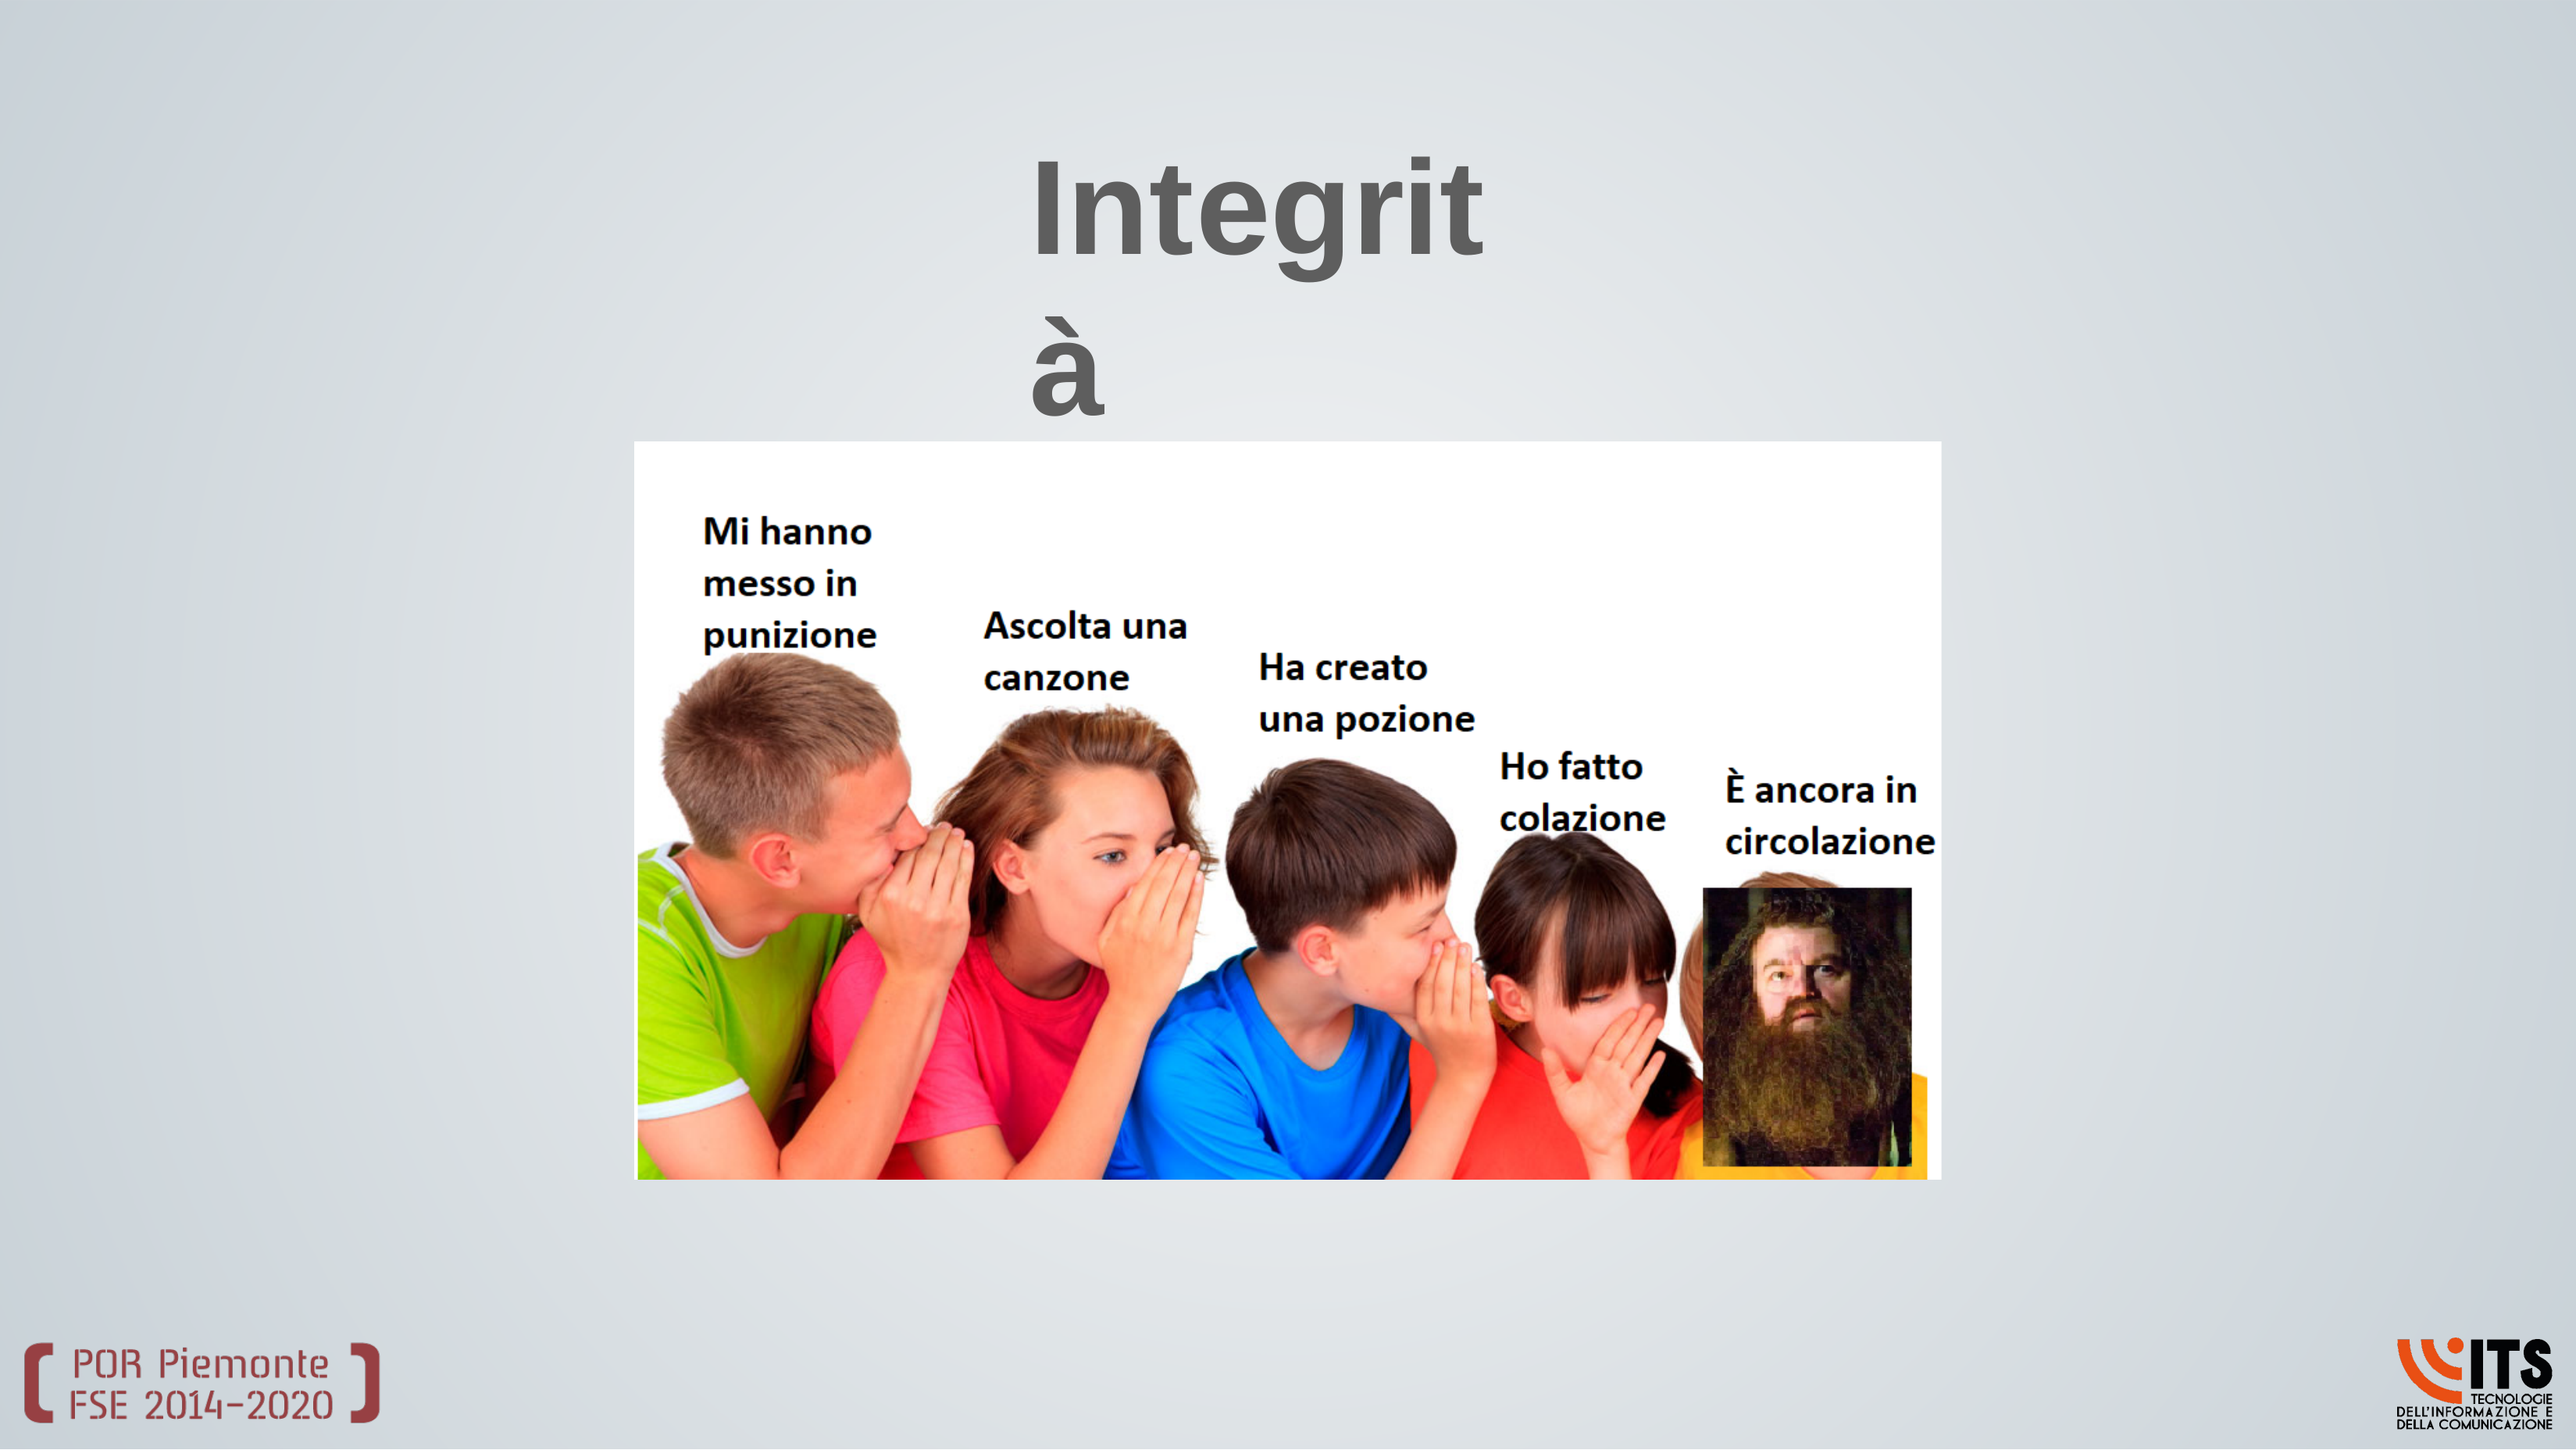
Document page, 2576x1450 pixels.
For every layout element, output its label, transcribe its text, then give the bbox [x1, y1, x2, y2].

picture [0, 0, 2576, 1449]
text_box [633, 441, 1942, 1180]
title Integrità [1028, 118, 1548, 440]
